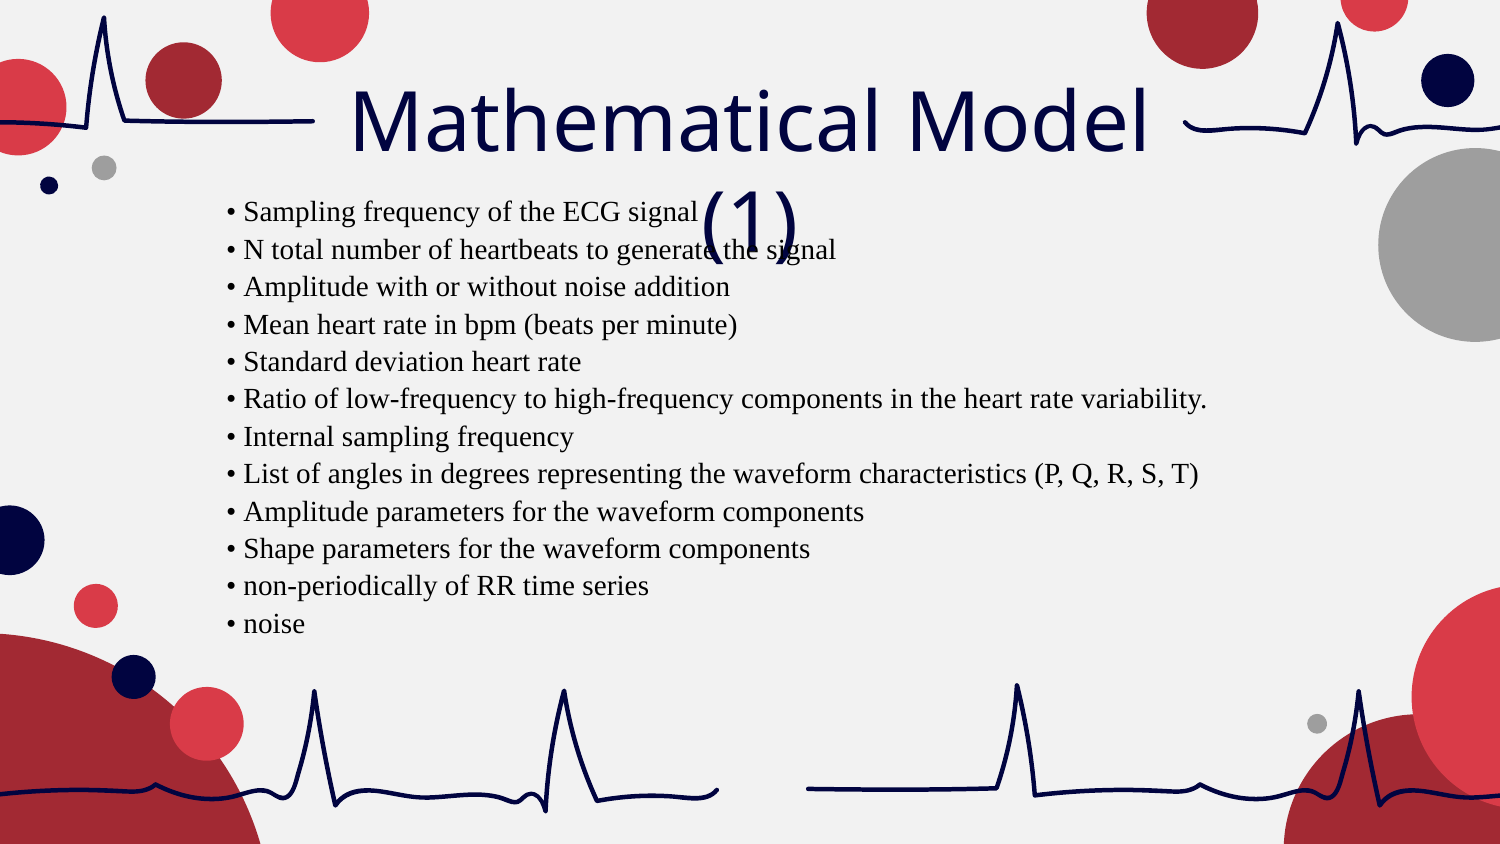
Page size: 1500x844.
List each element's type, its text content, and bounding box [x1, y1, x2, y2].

title Mathematical Model (1) [279, 53, 1221, 148]
text_box • Sampling frequency of the ECG signal • N total number of heartbeats to generate the signal • Amplitude with or without noise addition • Mean heart rate in bpm (beats per minute) • Standard deviation heart rate • Ratio of low-frequency to high-frequency components in the heart rate variability. • Internal sampling frequency • List of angles in degrees representing the waveform characteristics (P, Q, R, S, T) • Amplitude parameters for the waveform components • Shape parameters for the waveform components • non-periodically of RR time series • noise [211, 182, 1241, 684]
